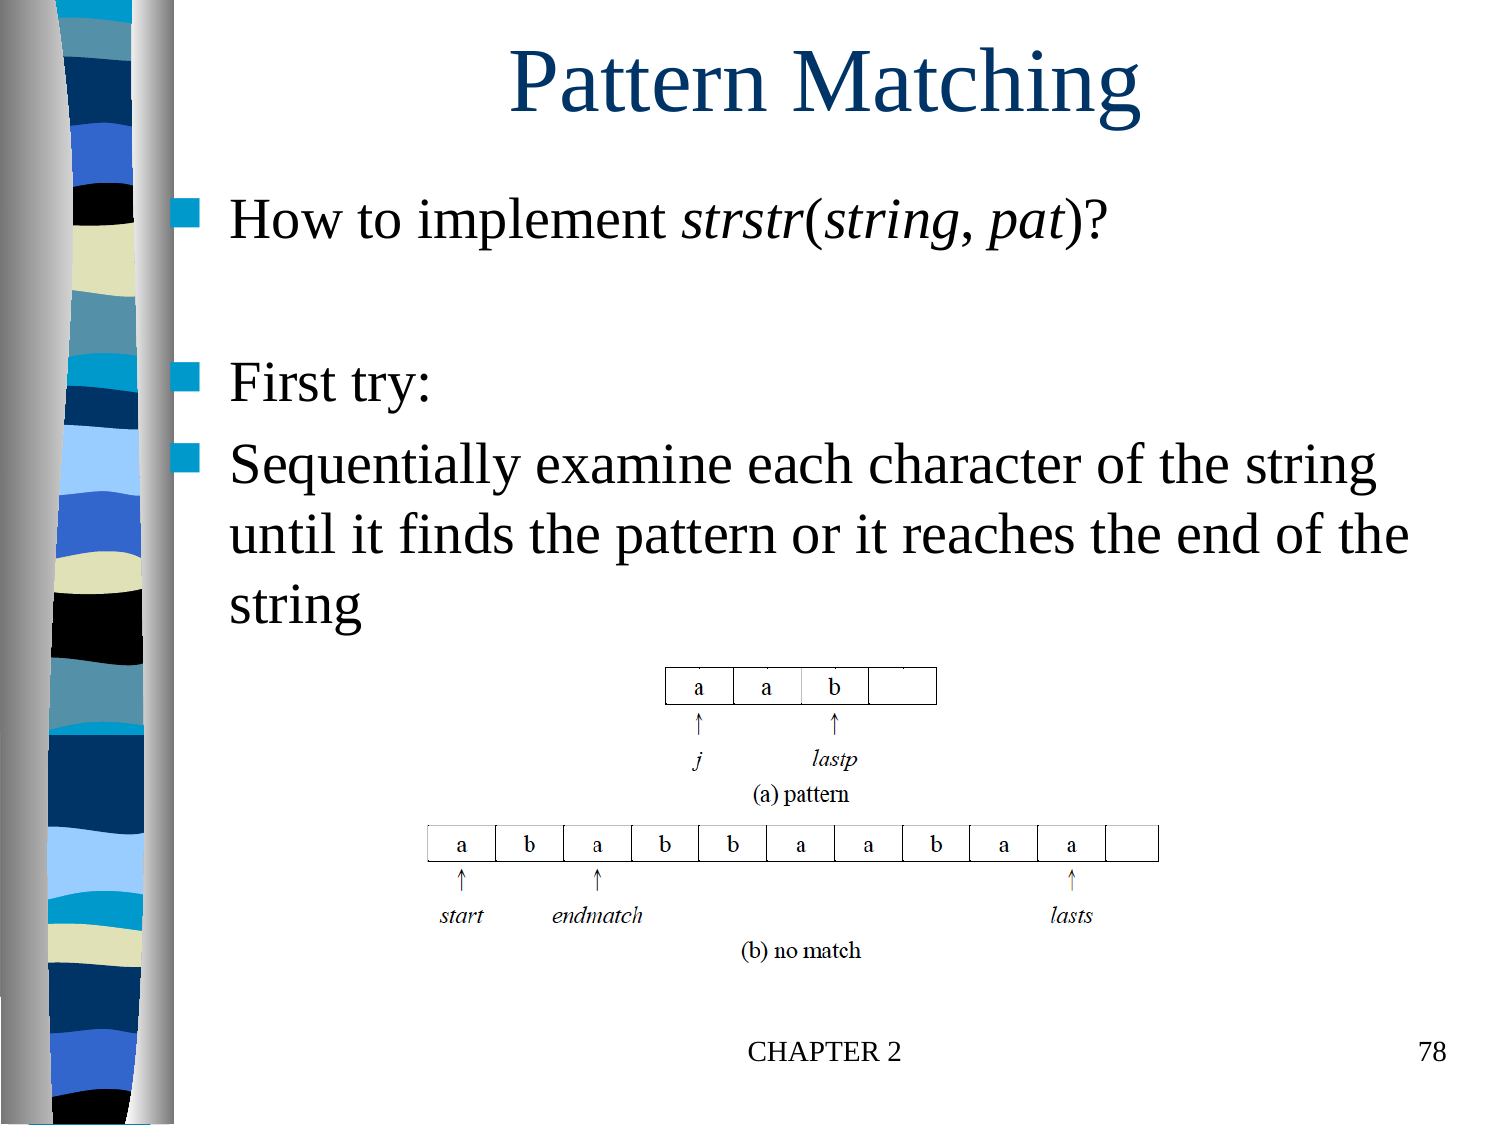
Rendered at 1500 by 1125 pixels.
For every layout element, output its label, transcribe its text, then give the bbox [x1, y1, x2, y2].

footer CHAPTER 2 [587, 1025, 1063, 1100]
picture [407, 656, 1176, 971]
slide_number 78 [1149, 1025, 1463, 1100]
text_box How to implement strstr(string, pat)? First try: Sequentially examine each character of the string until it finds the pattern or it reaches the end of the string [158, 172, 1500, 848]
title Pattern Matching [188, 0, 1464, 169]
